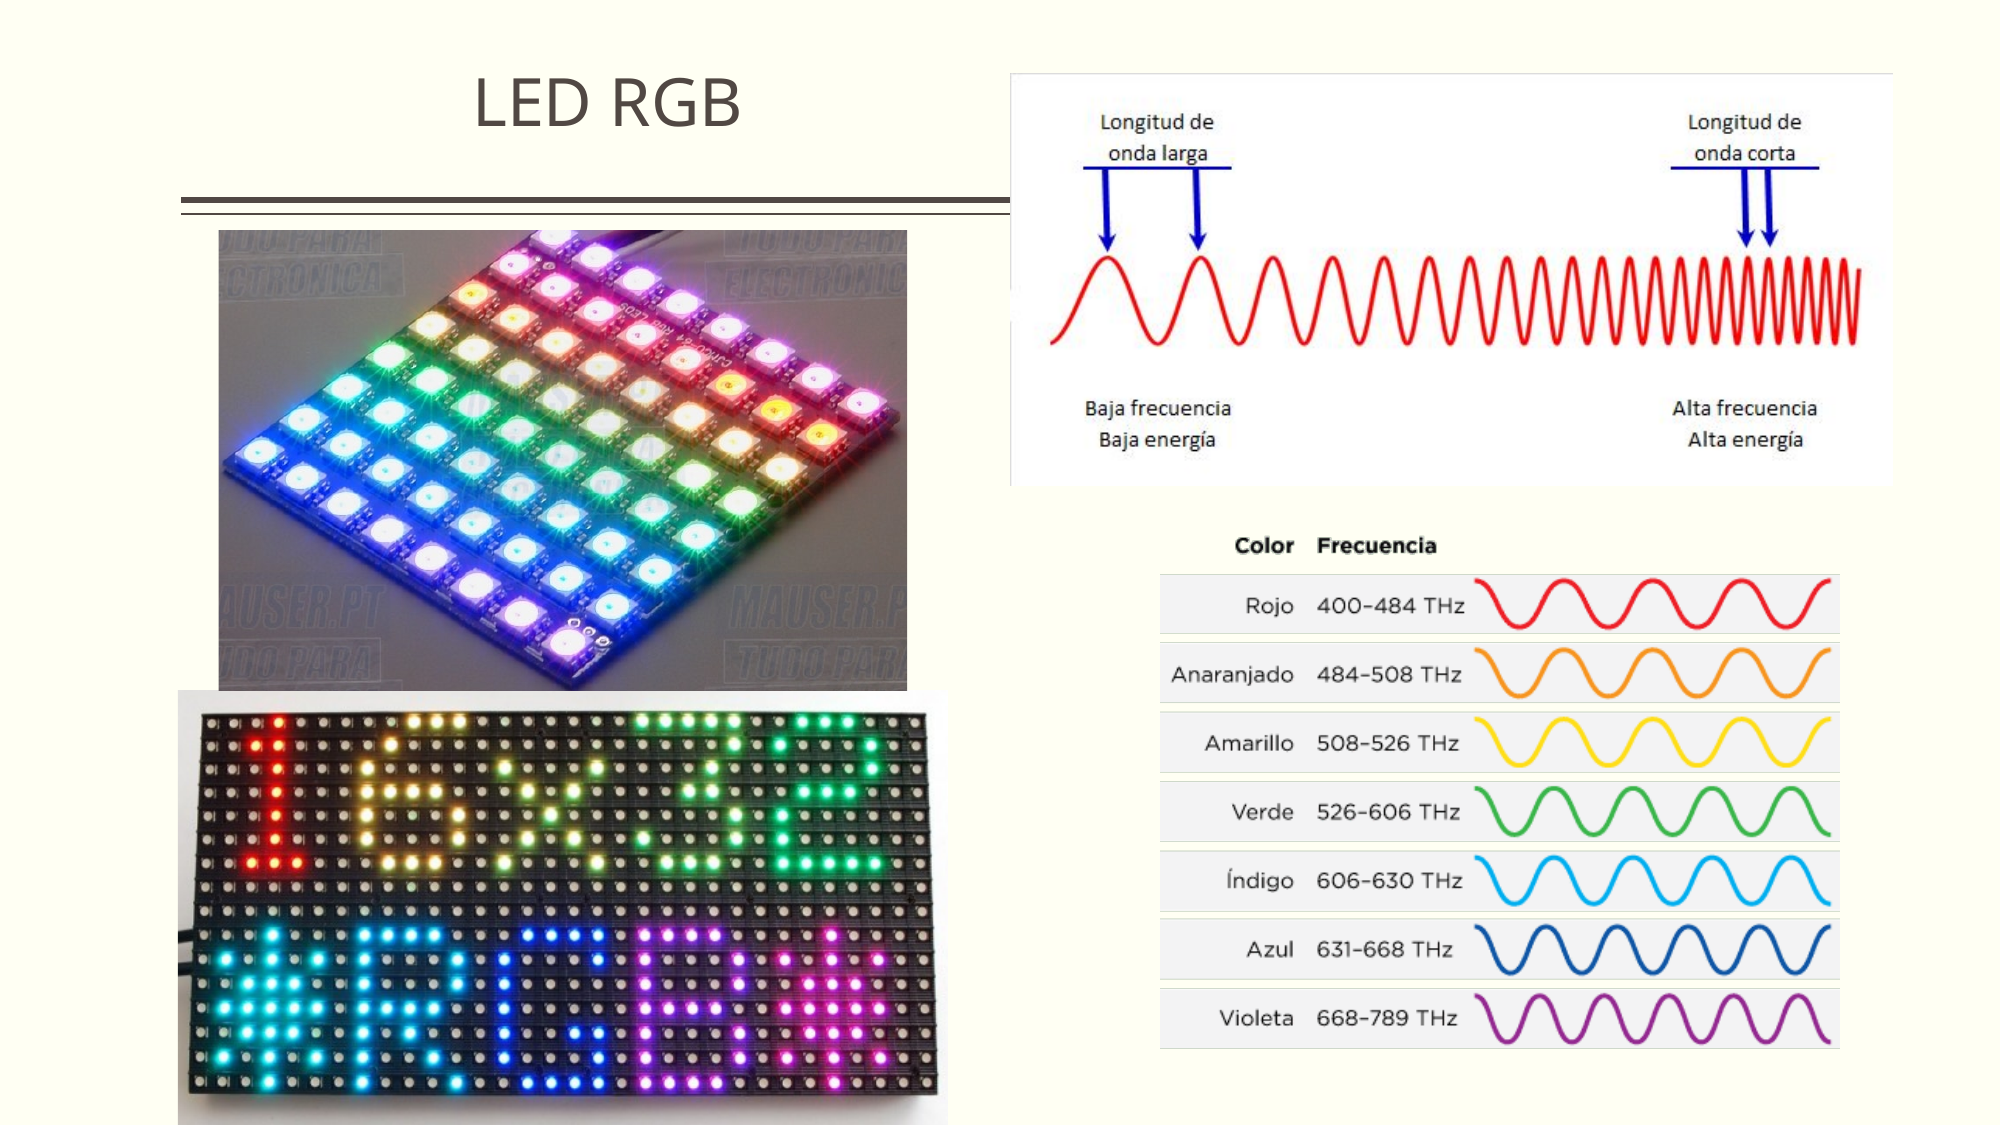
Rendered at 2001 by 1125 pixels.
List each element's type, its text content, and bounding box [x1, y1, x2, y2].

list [1160, 527, 1840, 1052]
picture [177, 230, 948, 1125]
text_box LED RGB [457, 52, 759, 148]
picture [1009, 73, 1893, 487]
